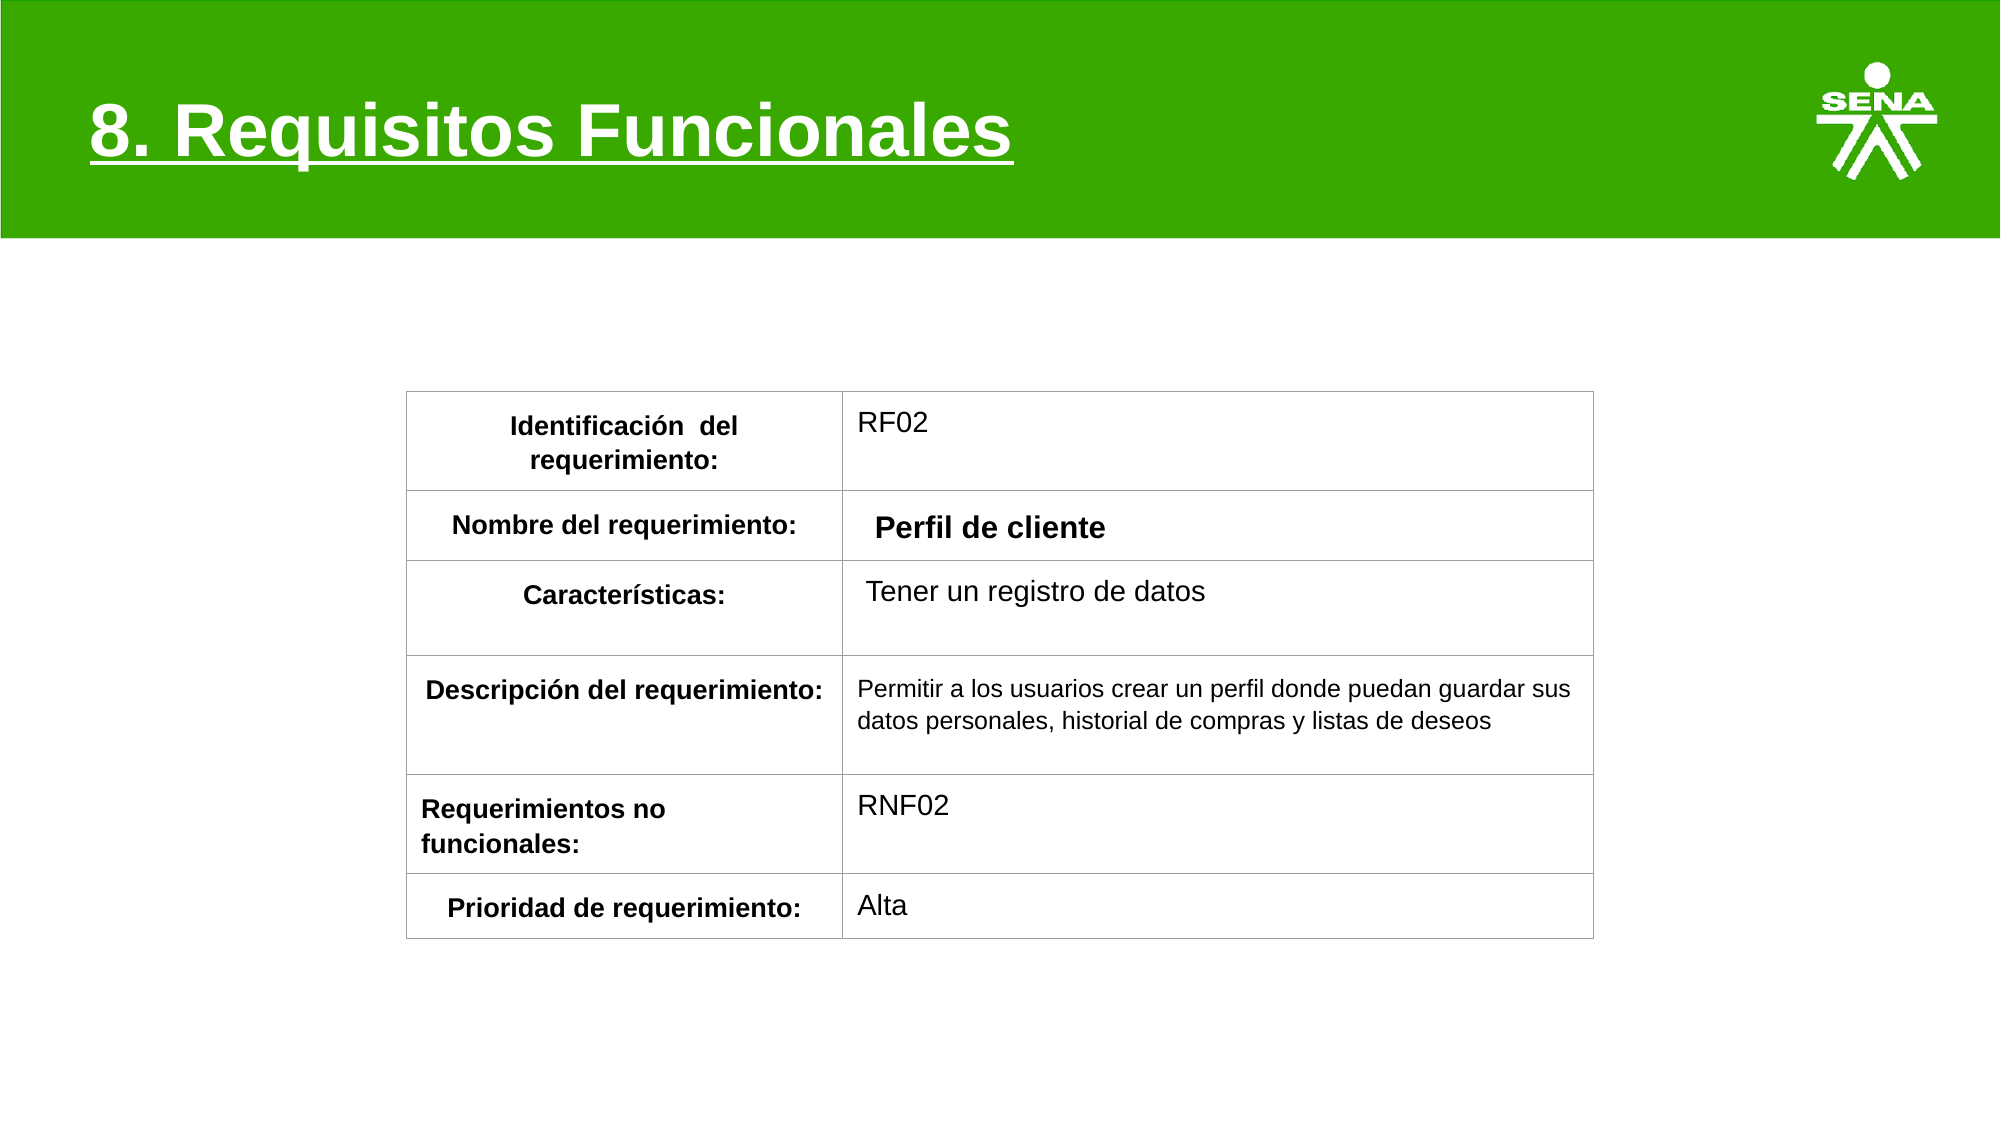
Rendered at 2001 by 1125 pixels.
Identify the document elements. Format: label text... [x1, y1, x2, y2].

table_cell Perfil de cliente [843, 491, 1593, 560]
table_cell Alta [843, 874, 1593, 938]
table_cell Tener un registro de datos [843, 561, 1593, 655]
table_cell Descripción del requerimiento: [407, 656, 842, 774]
table_cell Prioridad de requerimiento: [407, 874, 842, 938]
table_cell Características: [407, 561, 842, 655]
table_cell RNF02 [843, 775, 1593, 873]
table_cell Nombre del requerimiento: [407, 491, 842, 560]
table_cell Requerimientos no funcionales: [407, 775, 842, 873]
table_cell Permitir a los usuarios crear un perfil donde puedan guardar sus datos personales, historial de compras y listas de deseos [843, 656, 1593, 774]
title 8. Requisitos Funcionales [74, 18, 1968, 236]
picture [0, 0, 2001, 1125]
table_header Identificación del requerimiento: [407, 392, 842, 490]
table_header RF02 [843, 392, 1593, 490]
